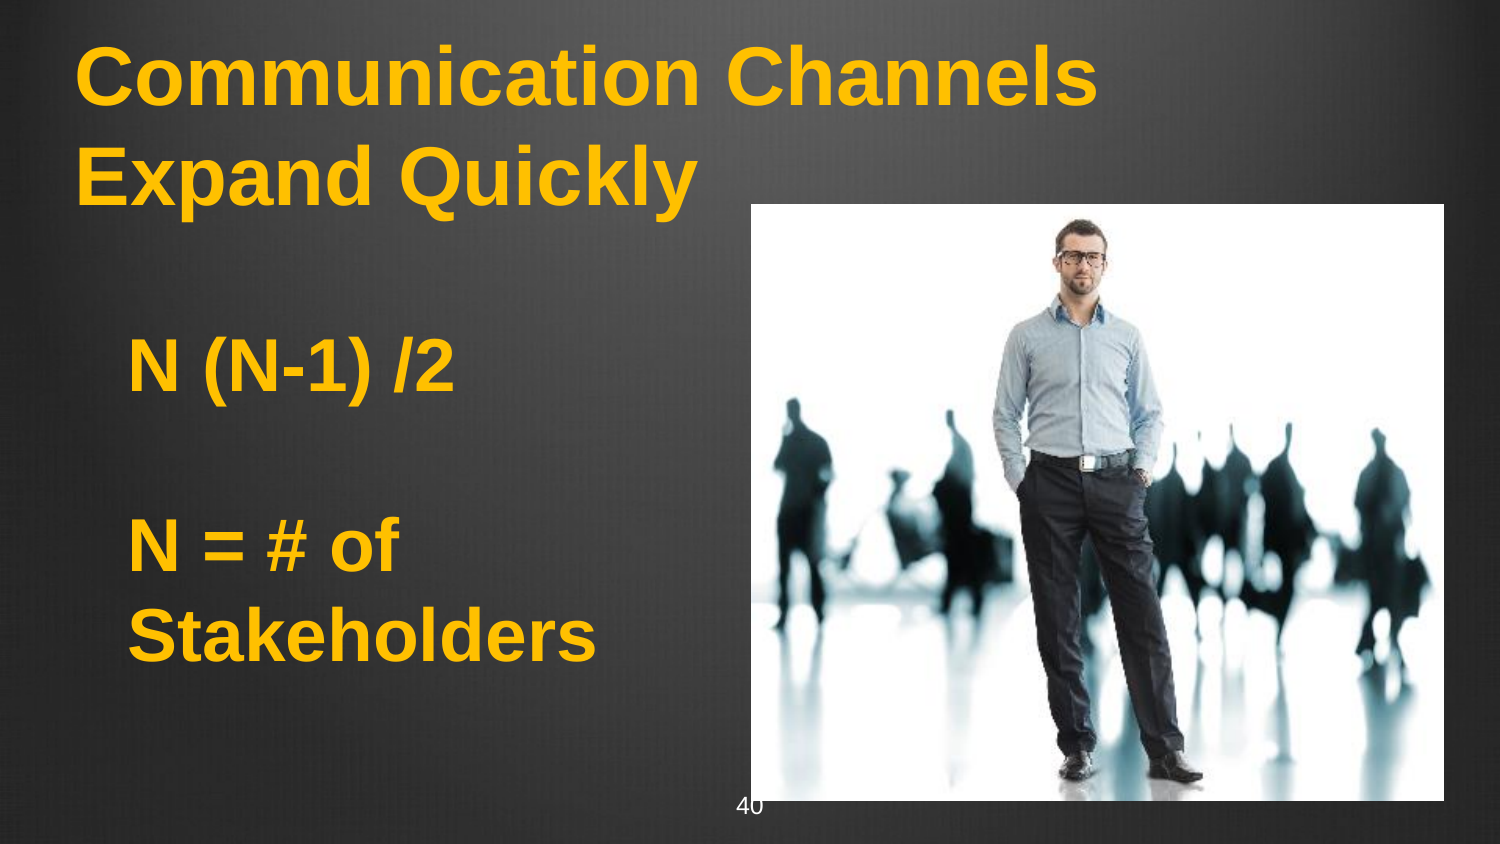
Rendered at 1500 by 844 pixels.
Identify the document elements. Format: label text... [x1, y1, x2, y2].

text_box Communication Channels Expand Quickly [59, 34, 1385, 211]
slide_number 40 [693, 782, 748, 827]
picture [751, 204, 1444, 801]
list N (N-1) /2 N = # of Stakeholders [112, 309, 688, 732]
